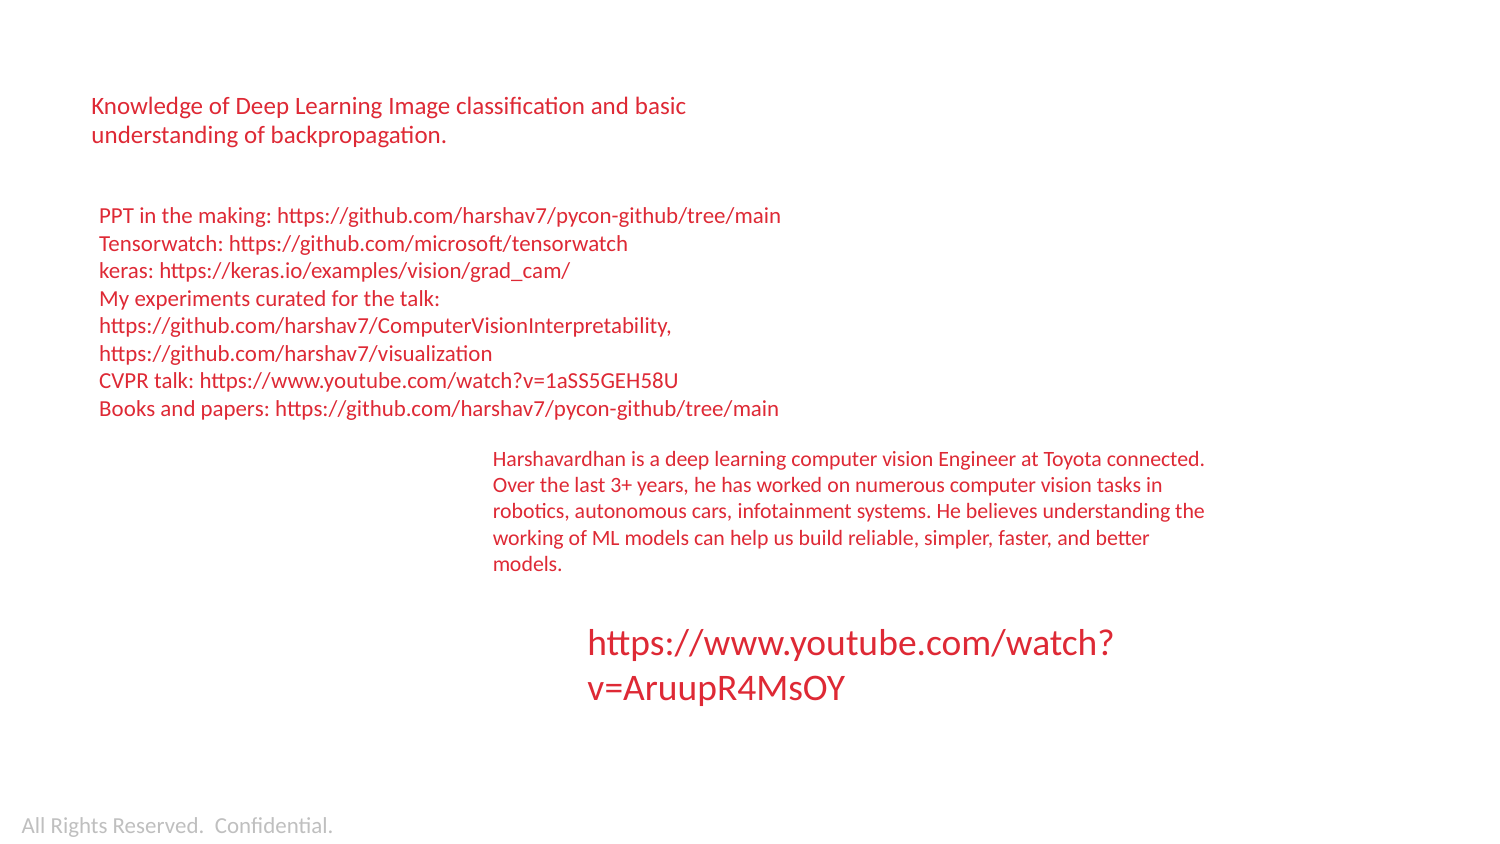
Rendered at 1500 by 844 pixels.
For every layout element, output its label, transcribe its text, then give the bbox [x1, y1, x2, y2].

footer All Rights Reserved. Confidential. [5, 802, 350, 844]
text_box Knowledge of Deep Learning Image classification and basic understanding of backpropagation. [76, 81, 827, 157]
text_box https://www.youtube.com/watch?v=AruupR4MsOY [572, 610, 1323, 716]
text_box Harshavardhan is a deep learning computer vision Engineer at Toyota connected. Over the last 3+ years, he has worked on numerous computer vision tasks in robotics, autonomous cars, infotainment systems. He believes understanding the working of ML models can help us build reliable, simpler, faster, and better models. [478, 437, 1229, 583]
text_box PPT in the making: https://github.com/harshav7/pycon-github/tree/main Tensorwatch: https://github.com/microsoft/tensorwatch keras: https://keras.io/examples/vision/grad_cam/ My experiments curated for the talk: https://github.com/harshav7/ComputerVisionInterpretability, https://github.com/harshav7/visualization CVPR talk: https://www.youtube.com/watch?v=1aSS5GEH58U Books and papers: https://github.com/harshav7/pycon-github/tree/main [84, 193, 835, 428]
